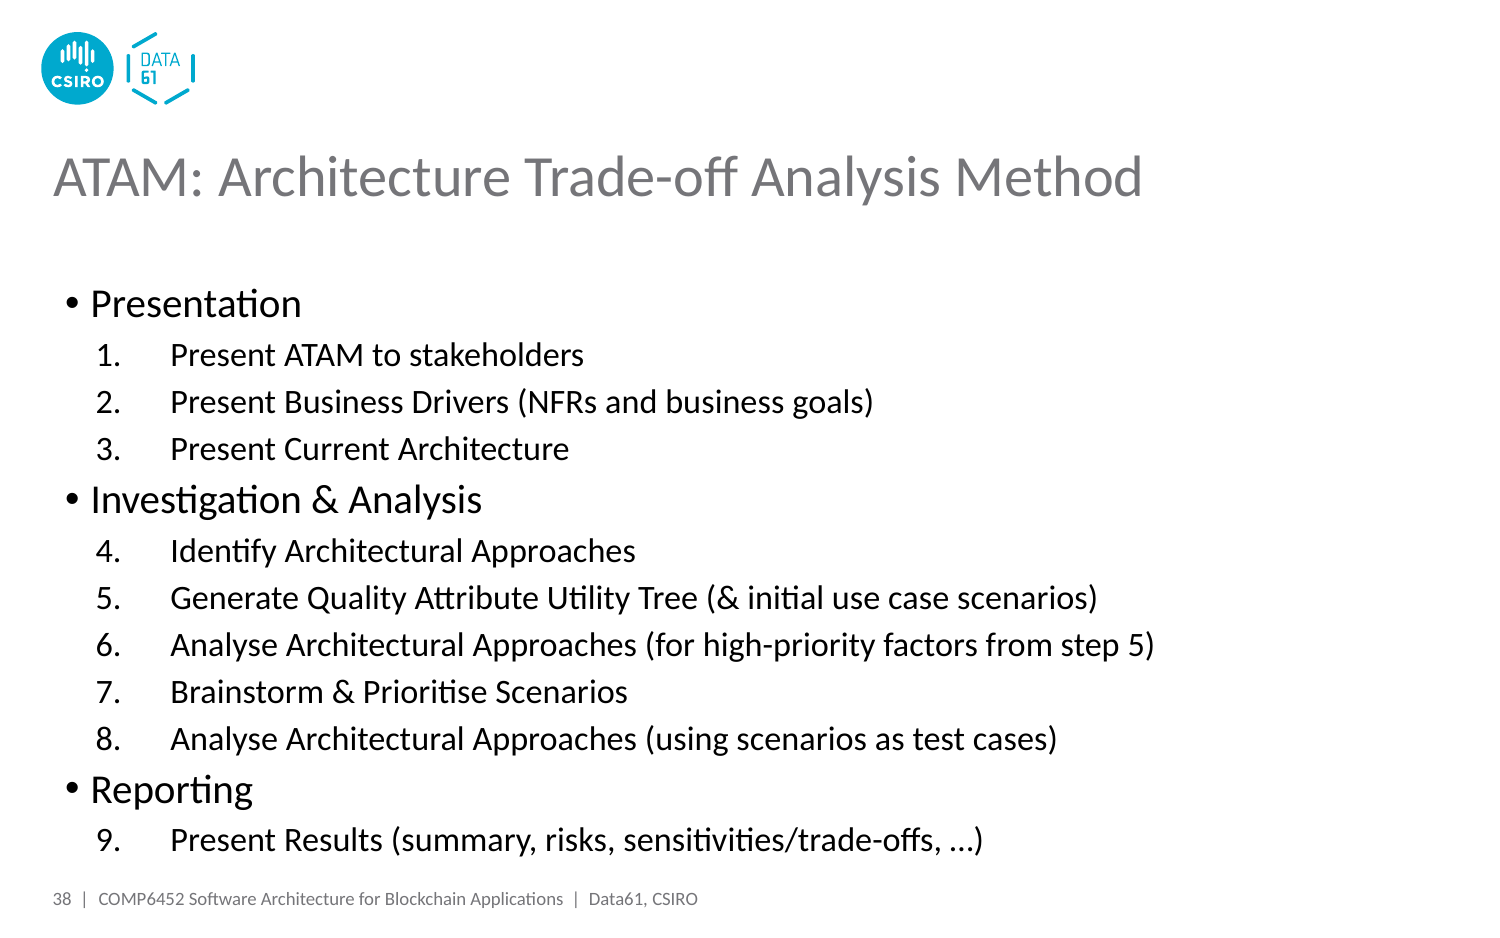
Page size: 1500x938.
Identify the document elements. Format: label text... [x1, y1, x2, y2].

slide_number 38 | [41, 889, 89, 907]
list Presentation Present ATAM to stakeholders Present Business Drivers (NFRs and business goals) Present Current Architecture Investigation & Analysis Identify Architectural Approaches Generate Quality Attribute Utility Tree (& initial use case scenarios) Analyse Architectural Approaches (for high-priority factors from step 5) Brainstorm & Prioritise Scenarios Analyse Architectural Approaches (using scenarios as test cases) Reporting Present Results (summary, risks, sensitivities/trade-offs, …) [64, 282, 1483, 863]
footer COMP6452 Software Architecture for Blockchain Applications | Data61, CSIRO [98, 889, 1097, 907]
title ATAM: Architecture Trade-off Analysis Method [53, 138, 1223, 245]
